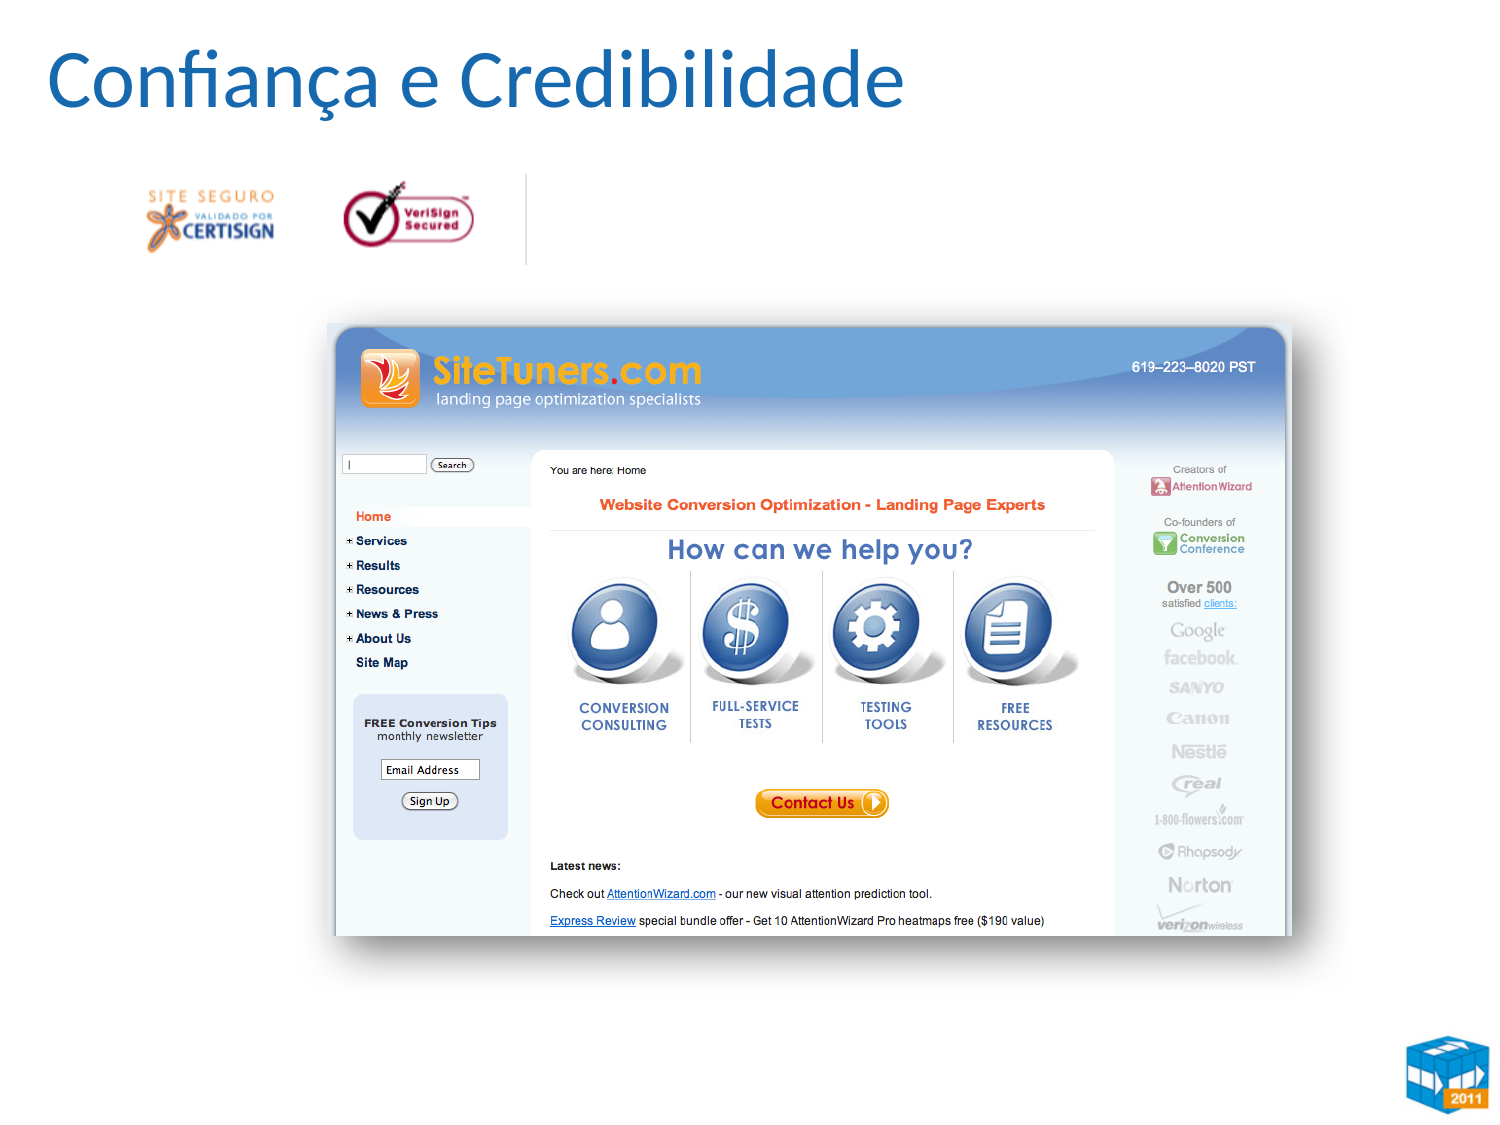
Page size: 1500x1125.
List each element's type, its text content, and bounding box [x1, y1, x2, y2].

text_box Confiança e Credibilidade [32, 17, 934, 134]
picture [1402, 1029, 1492, 1119]
picture [91, 173, 527, 265]
picture [327, 323, 1292, 936]
